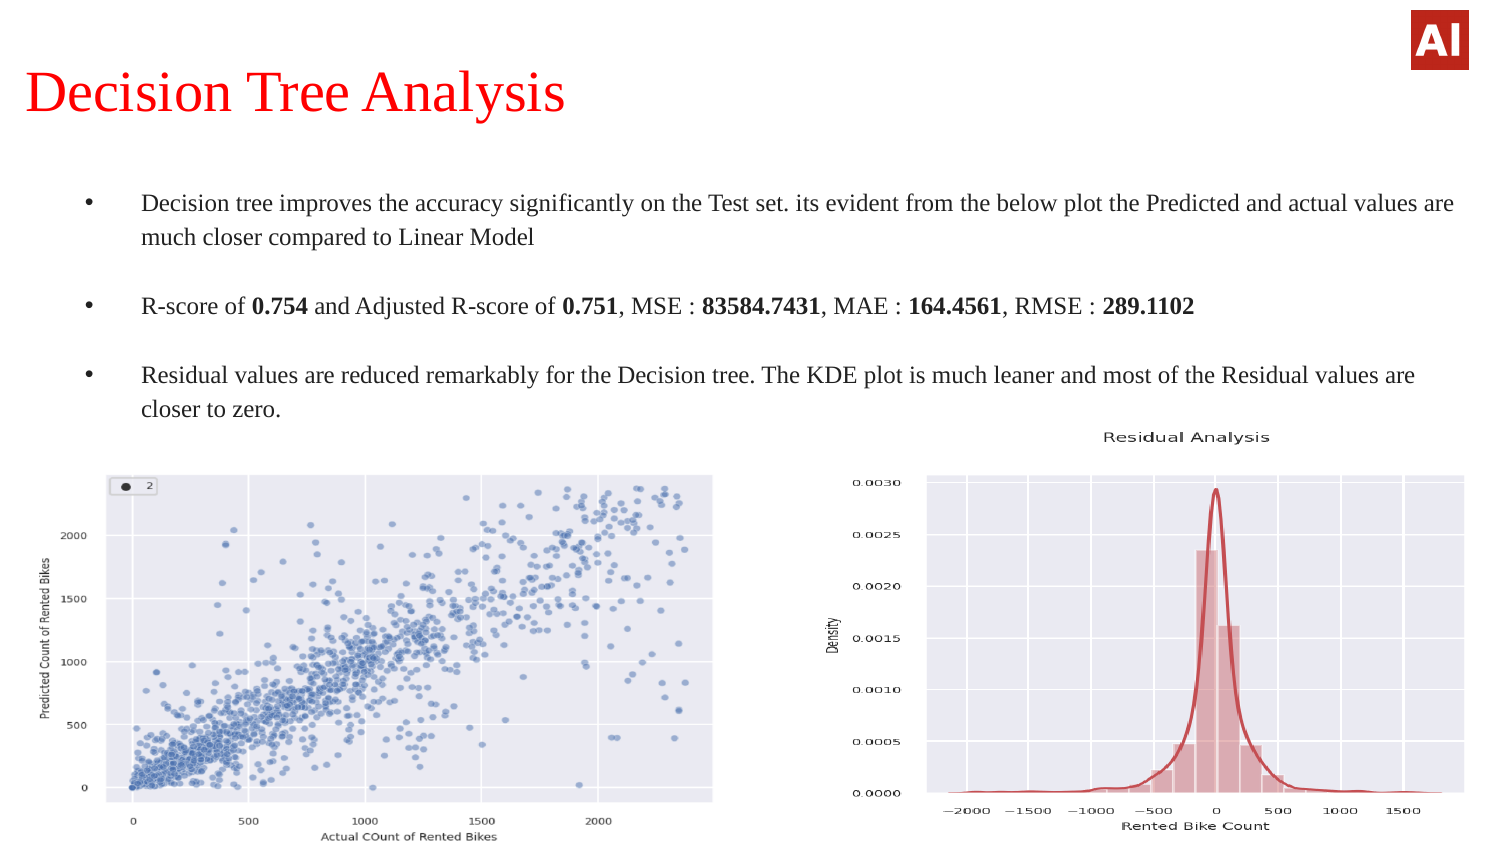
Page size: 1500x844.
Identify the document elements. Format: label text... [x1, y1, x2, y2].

title Decision Tree Analysis [10, 38, 1460, 132]
picture [1411, 10, 1469, 70]
list Decision tree improves the accuracy significantly on the Test set. its evident from the below plot the Predicted and actual values are much closer compared to Linear Model R-score of 0.754 and Adjusted R-score of 0.751, MSE : 83584.7431, MAE : 164.4561, RMSE : 289.1102 Residual values are reduced remarkably for the Decision tree. The KDE plot is much leaner and most of the Residual values are closer to zero. [51, 166, 1483, 588]
picture [808, 421, 1483, 843]
picture [26, 437, 724, 844]
